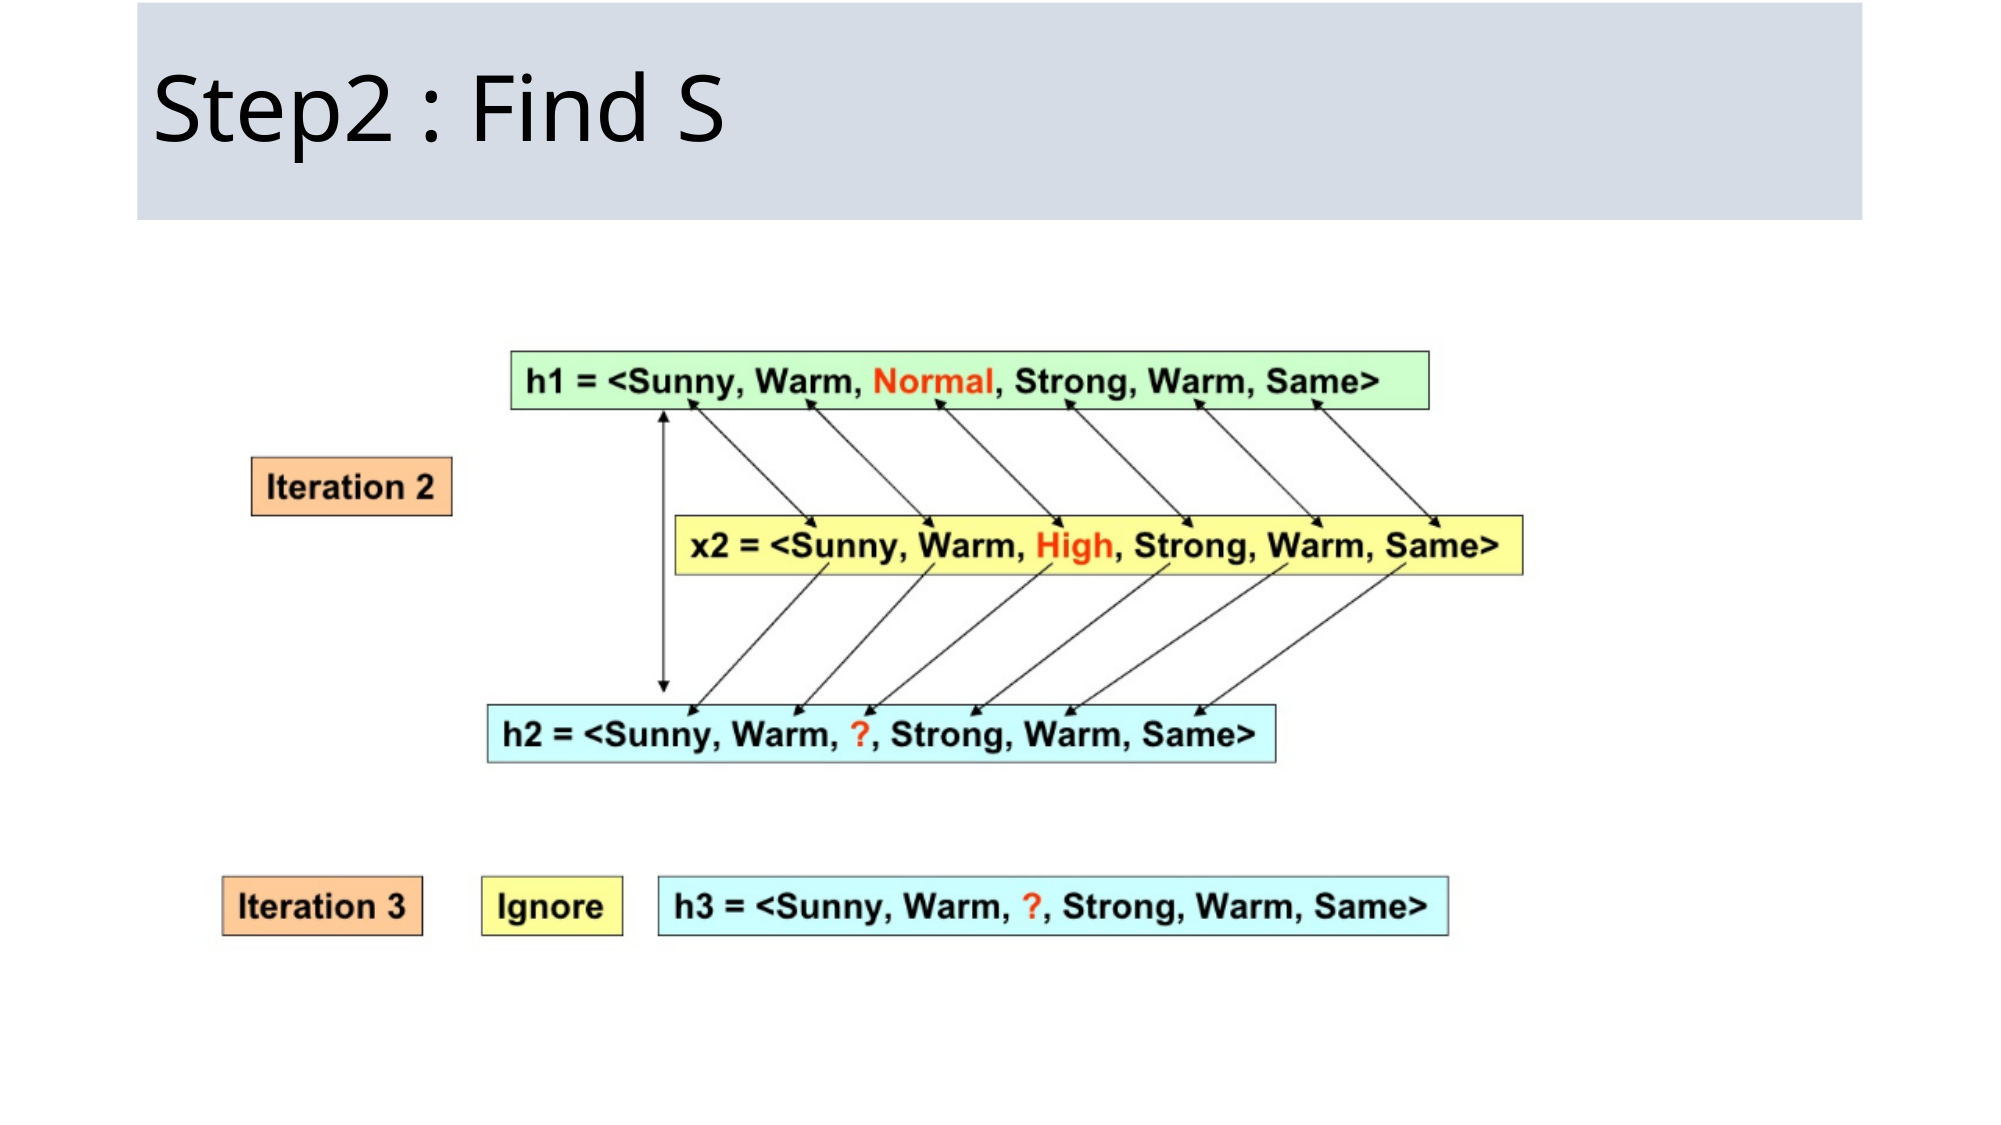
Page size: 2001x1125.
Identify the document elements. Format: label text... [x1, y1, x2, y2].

picture [181, 232, 1588, 979]
title Step2 : Find S [137, 2, 1863, 220]
